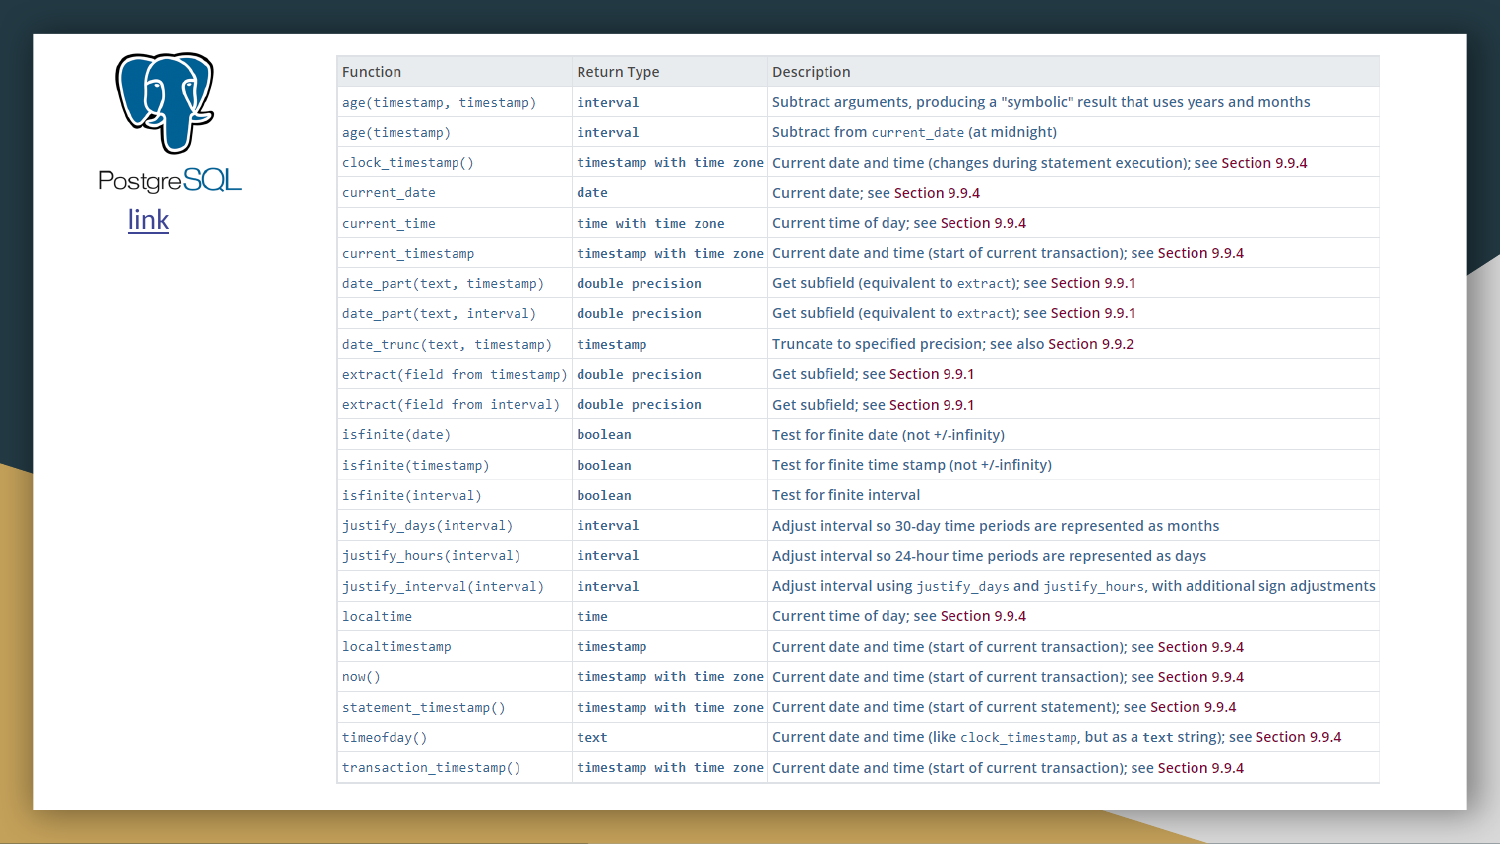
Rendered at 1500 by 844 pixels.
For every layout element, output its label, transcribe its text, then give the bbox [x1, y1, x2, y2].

text_box link [112, 203, 243, 251]
picture [94, 47, 250, 194]
picture [334, 47, 1380, 788]
